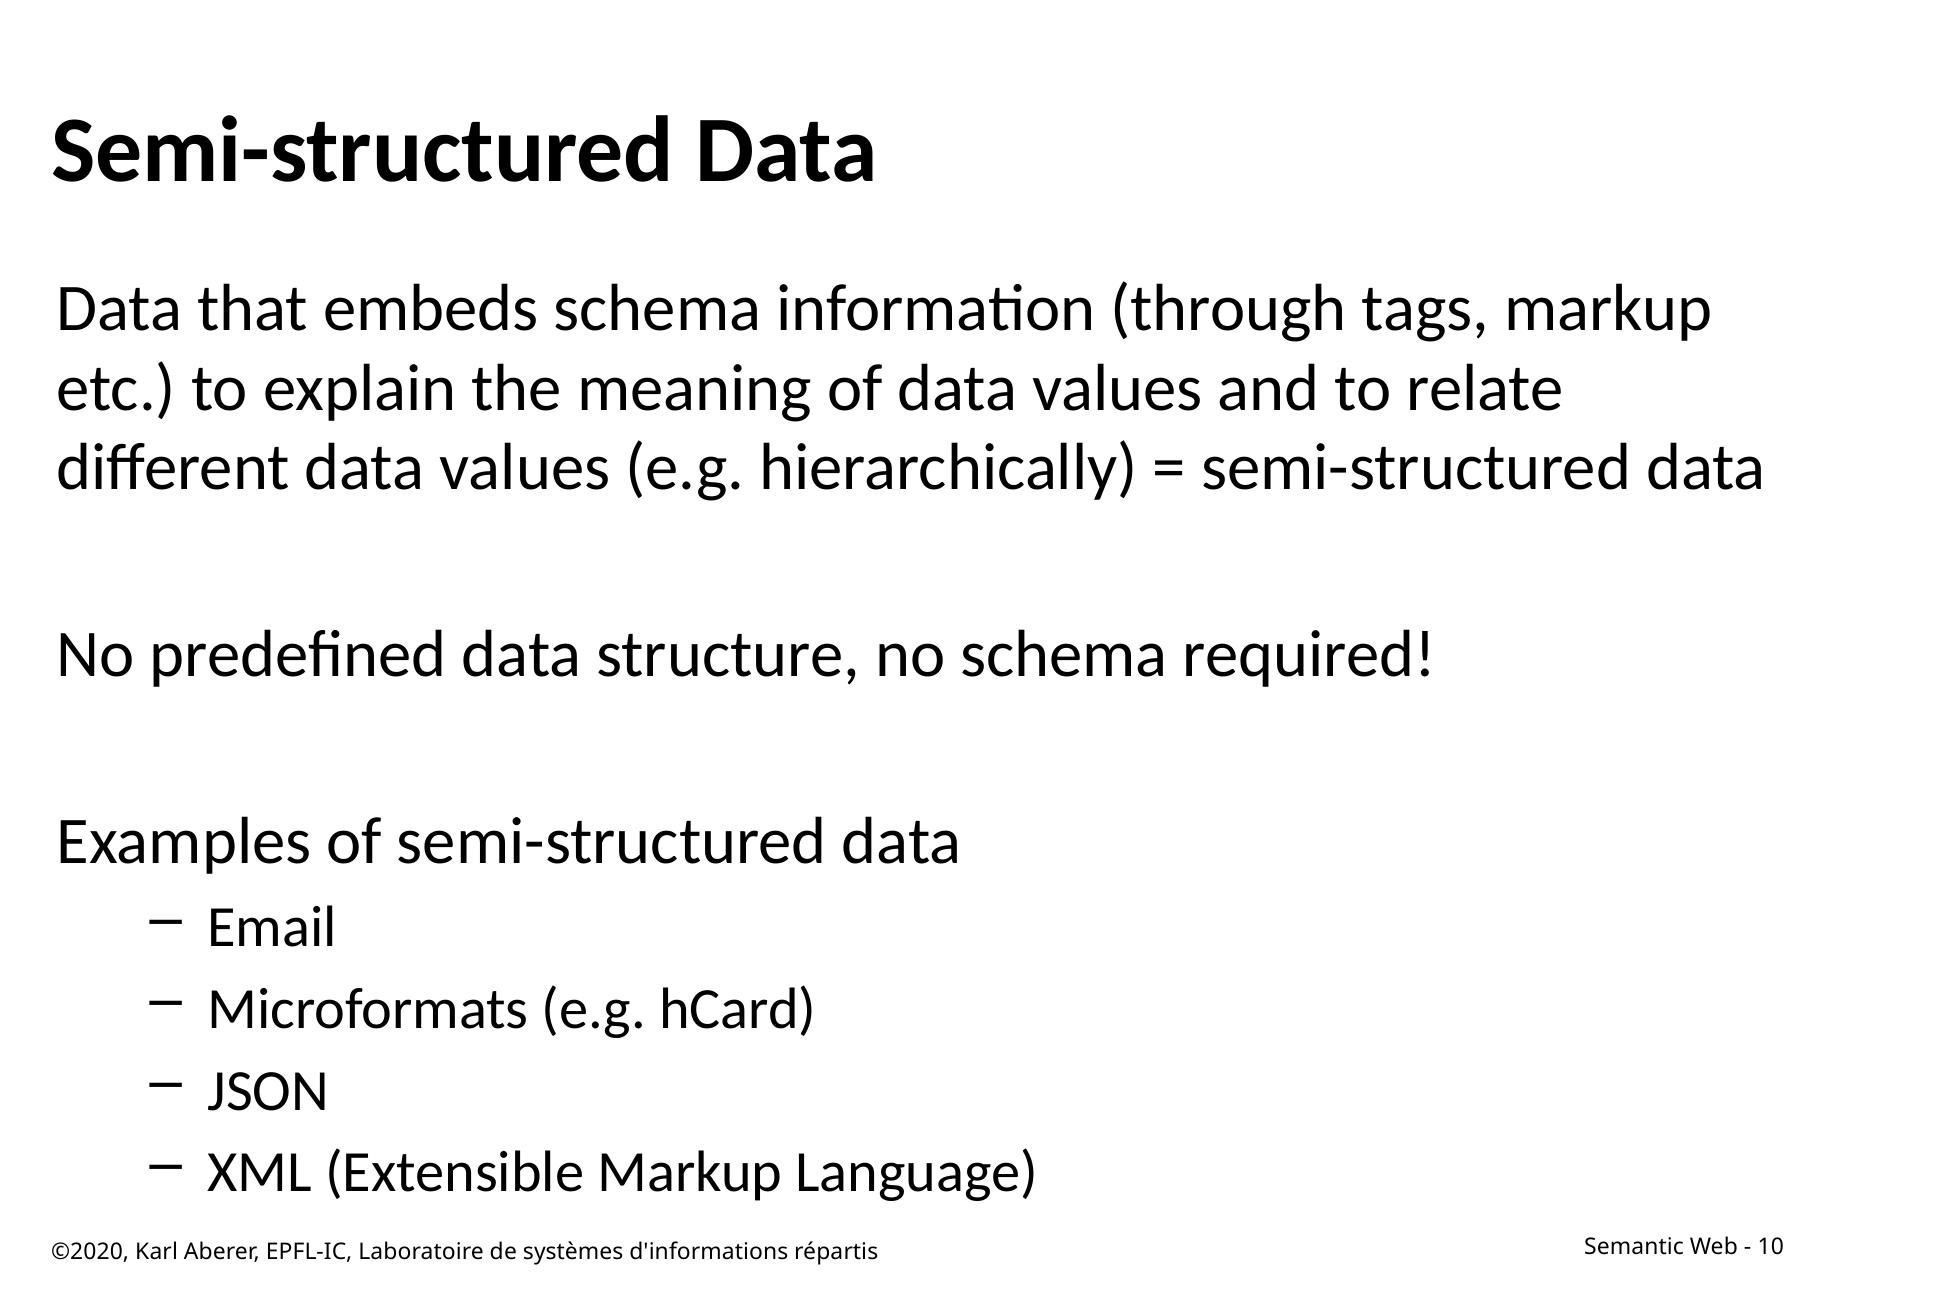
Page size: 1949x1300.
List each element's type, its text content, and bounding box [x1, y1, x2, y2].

footer ©2020, Karl Aberer, EPFL-IC, Laboratoire de systèmes d'informations répartis [32, 1227, 1284, 1271]
title Semi-structured Data [32, 57, 1803, 232]
list Data that embeds schema information (through tags, markup etc.) to explain the meaning of data values and to relate different data values (e.g. hierarchically) = semi-structured data No predefined data structure, no schema required! Examples of semi-structured data Email Microformats (e.g. hCard) JSON XML (Extensible Markup Language) [37, 253, 1809, 1208]
